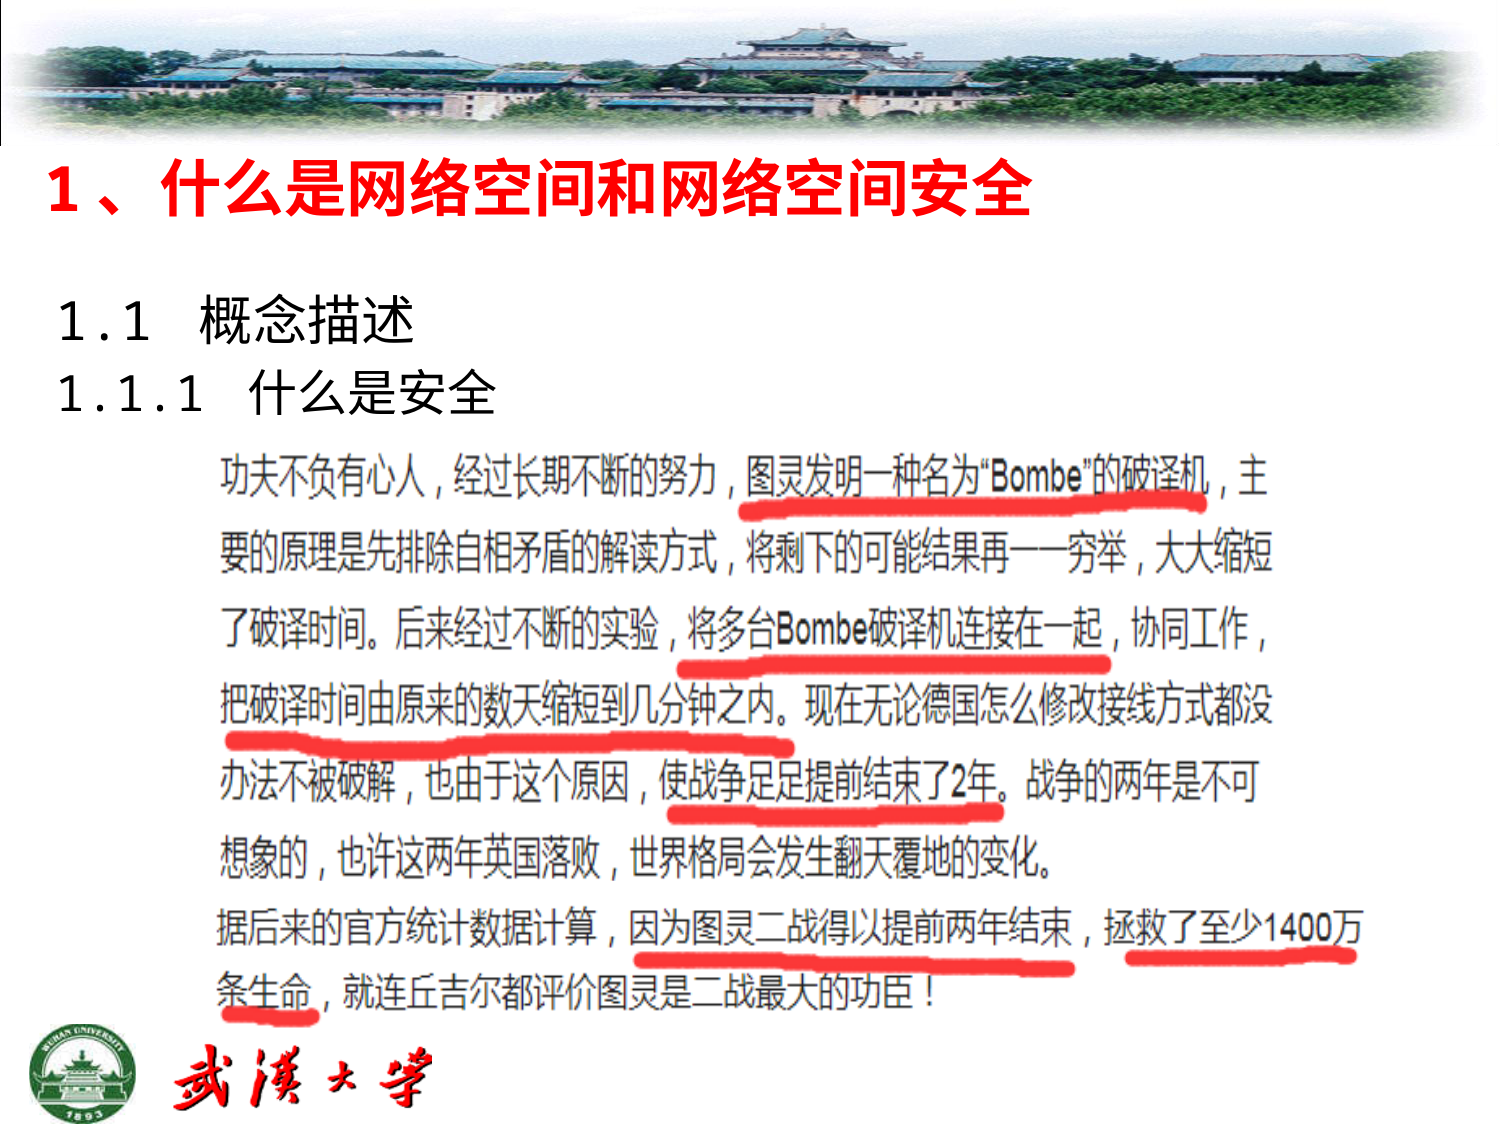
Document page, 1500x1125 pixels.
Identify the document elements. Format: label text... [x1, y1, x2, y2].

picture [0, 0, 1500, 146]
list 1.1 概念描述 1.1.1 什么是安全 [40, 278, 621, 469]
title 1、什么是网络空间和网络空间安全 [29, 118, 1235, 256]
picture [205, 421, 1369, 1031]
picture [171, 1034, 432, 1125]
